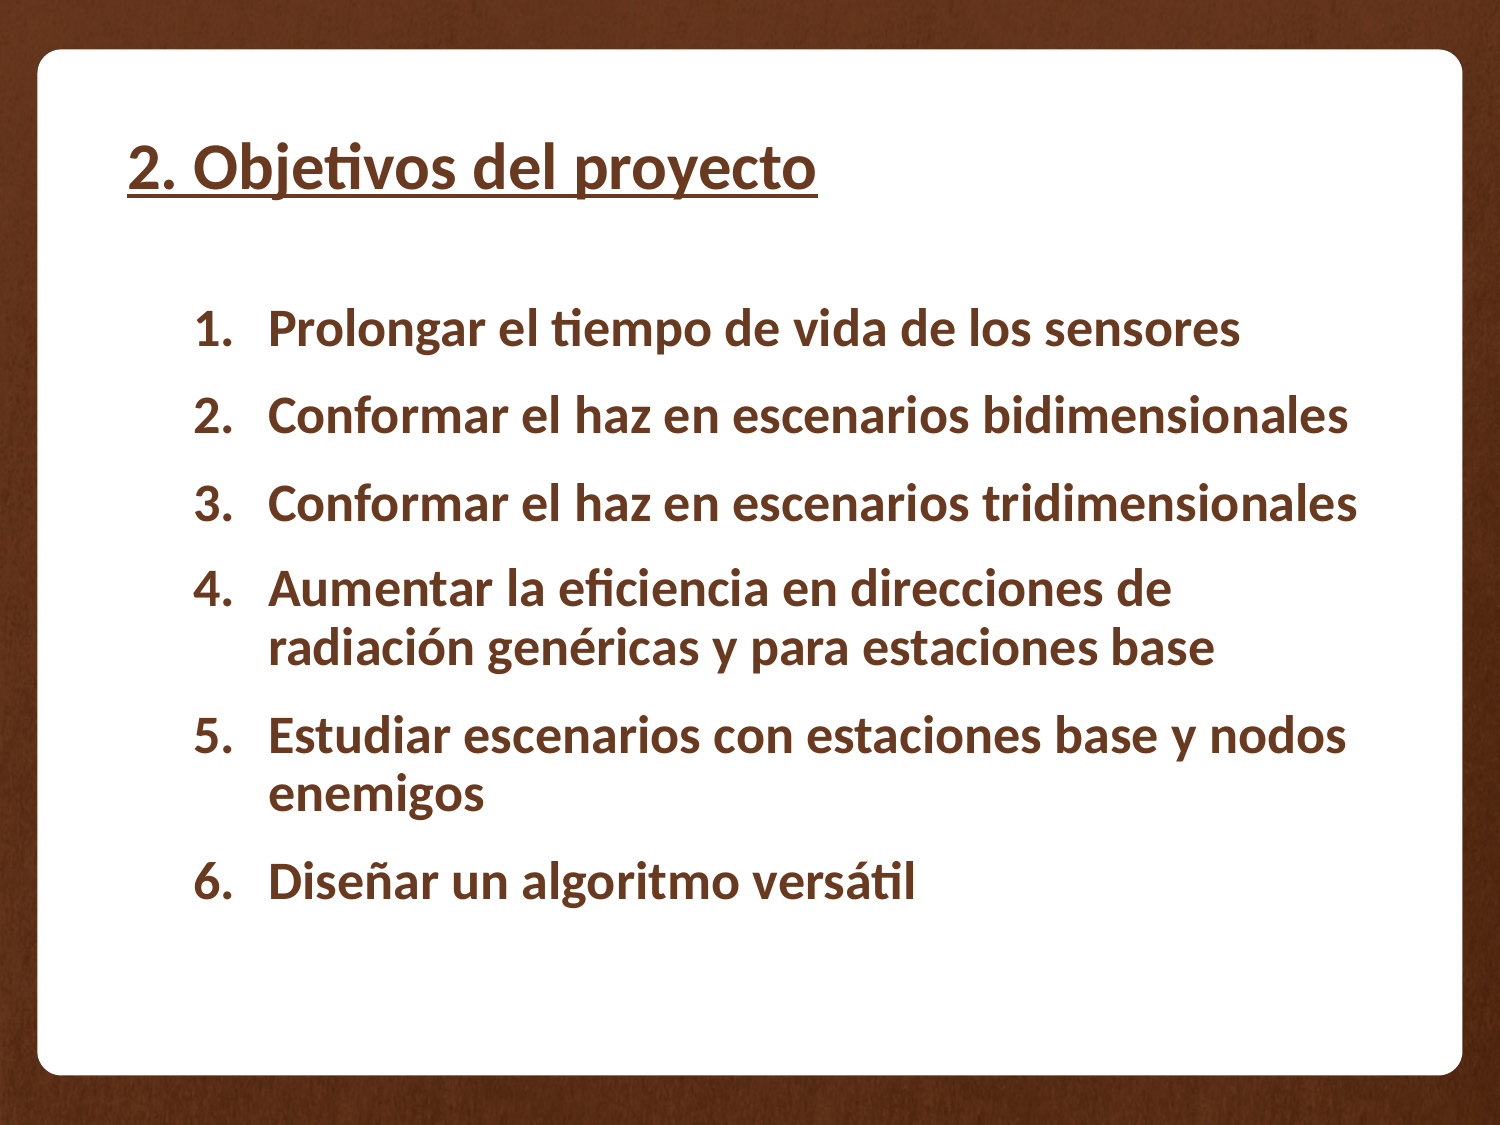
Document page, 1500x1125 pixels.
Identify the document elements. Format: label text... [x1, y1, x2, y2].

text_box Prolongar el tiempo de vida de los sensores Conformar el haz en escenarios bidimensionales Conformar el haz en escenarios tridimensionales Aumentar la eficiencia en direcciones de radiación genéricas y para estaciones base Estudiar escenarios con estaciones base y nodos enemigos Diseñar un algoritmo versátil [178, 291, 1384, 919]
title 2. Objetivos del proyecto [112, 78, 1313, 211]
